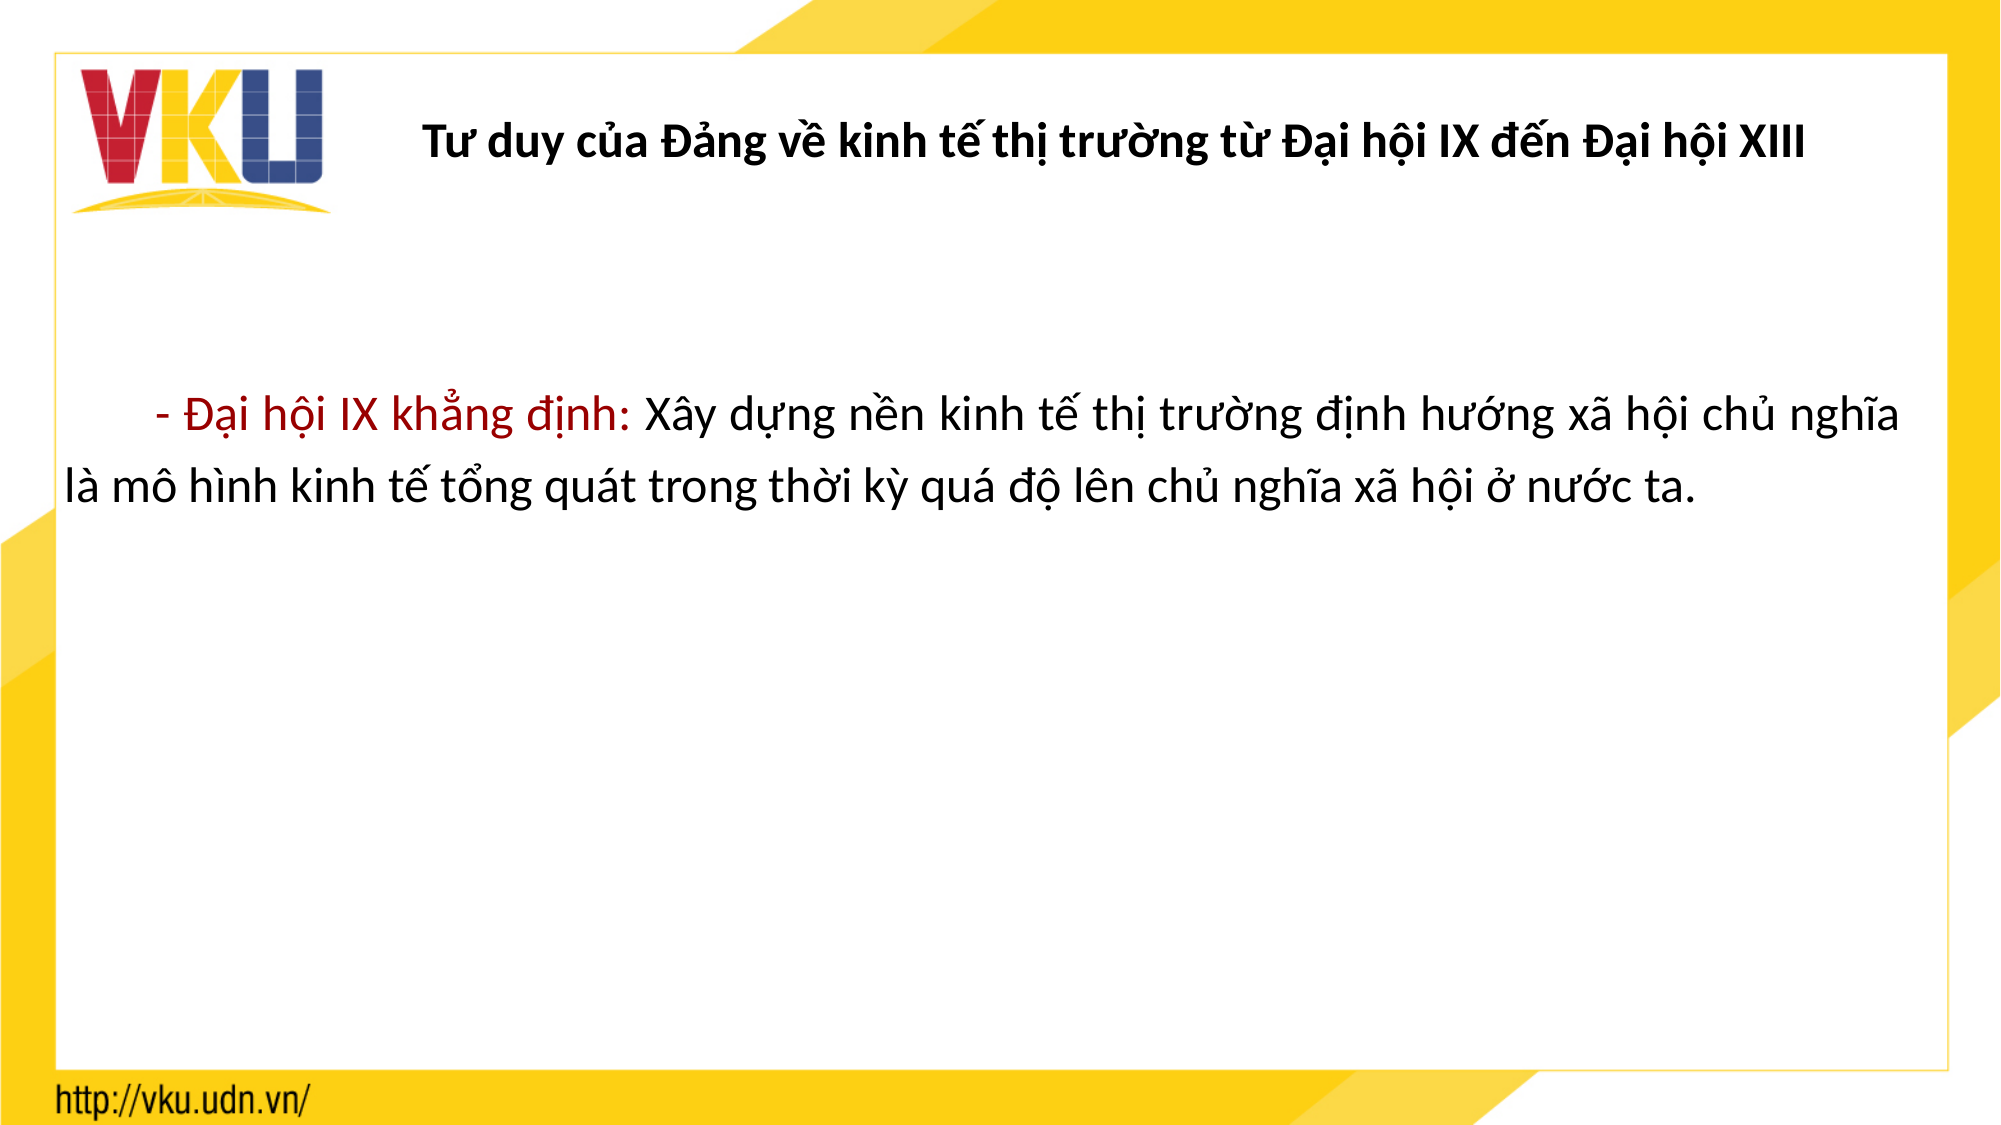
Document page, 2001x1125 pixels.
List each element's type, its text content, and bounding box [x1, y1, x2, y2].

text_box - Đại hội IX khẳng định: Xây dựng nền kinh tế thị trường định hướng xã hội chủ nghĩa là mô hình kinh tế tổng quát trong thời kỳ quá độ lên chủ nghĩa xã hội ở nước ta. [50, 360, 1917, 592]
picture [0, 0, 2001, 1125]
text_box Tư duy của Đảng về kinh tế thị trường từ Đại hội IX đến Đại hội XIII [365, 100, 1866, 176]
